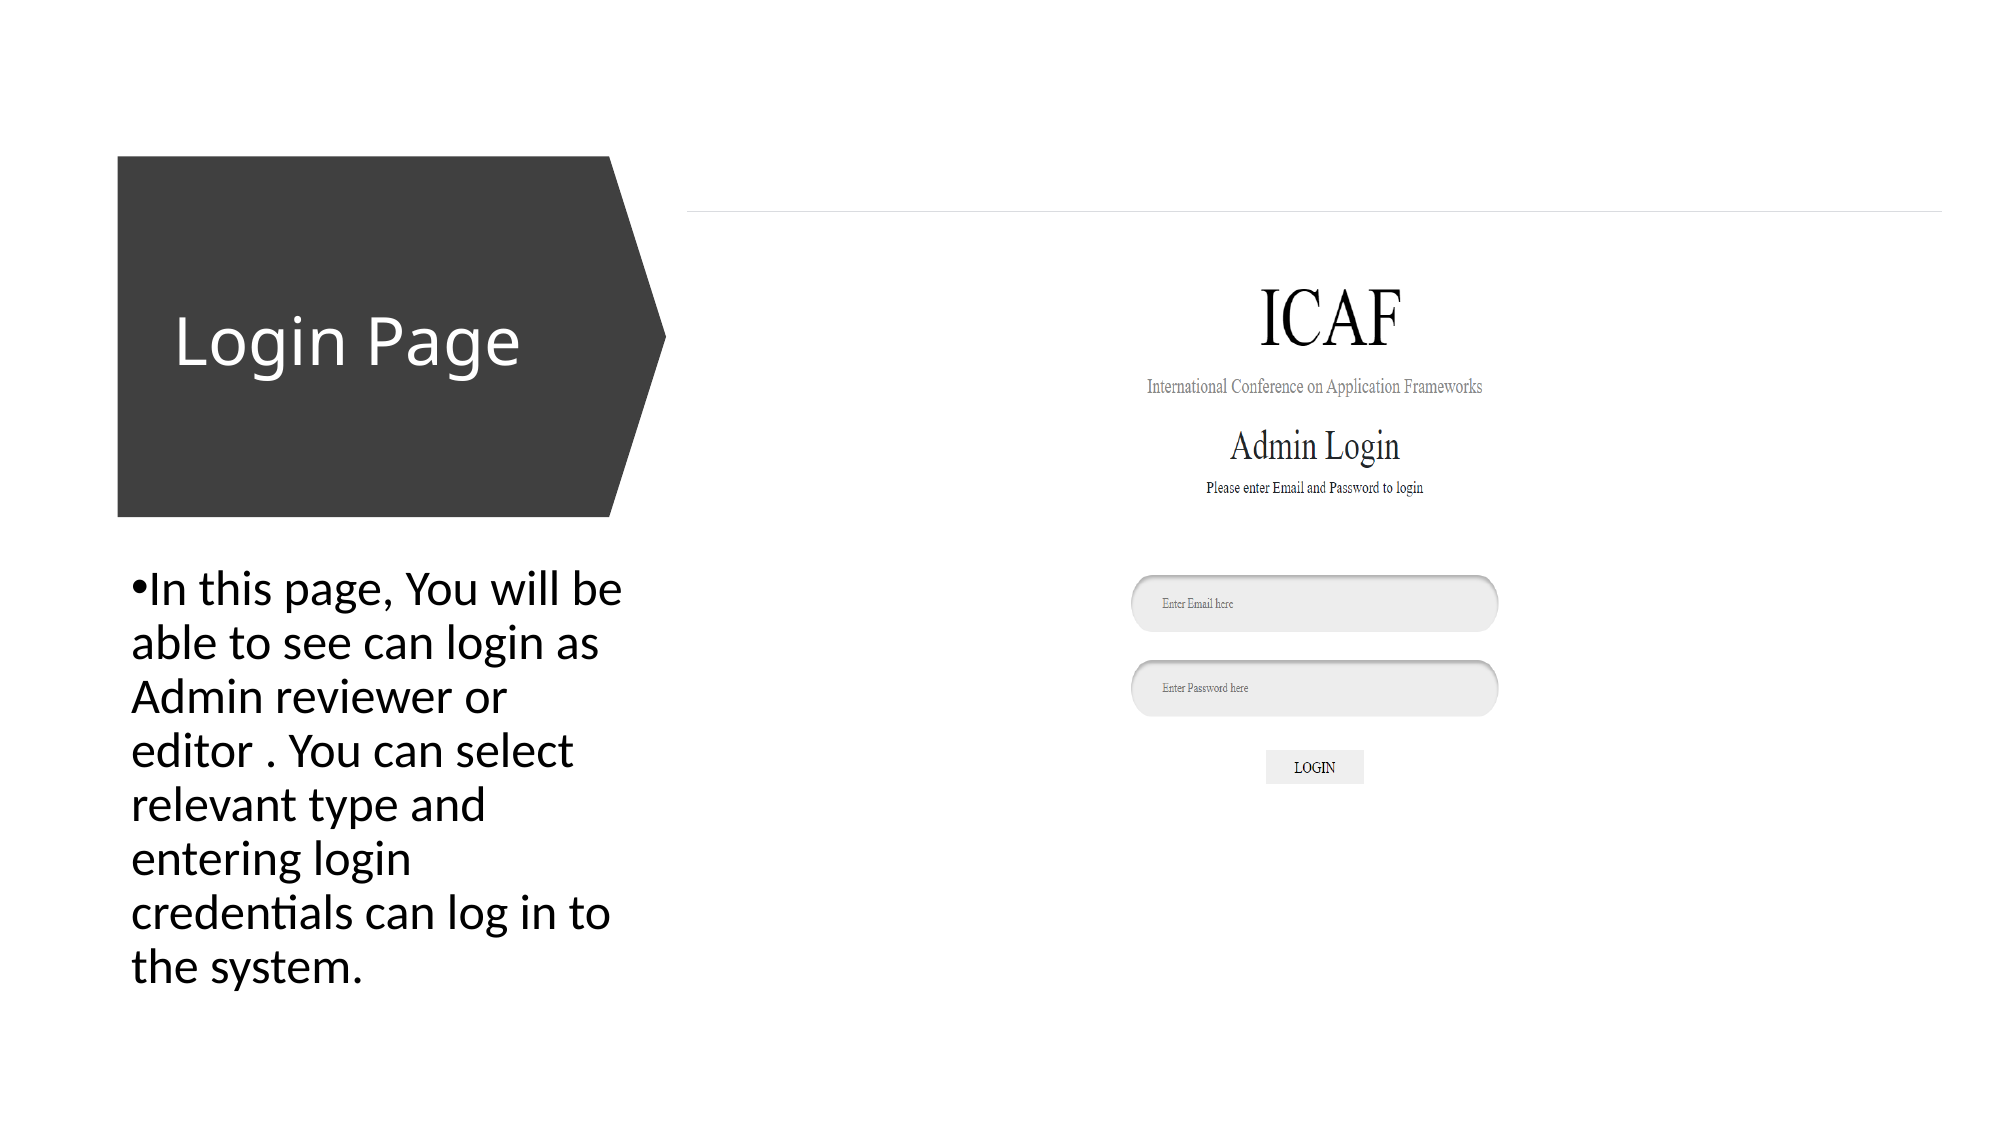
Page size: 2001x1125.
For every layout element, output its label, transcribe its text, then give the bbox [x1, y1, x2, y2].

text_box [116, 155, 668, 519]
title Login Page [158, 197, 597, 490]
picture [687, 209, 1942, 1011]
text_box In this page, You will be able to see can login as Admin reviewer or editor . You can select relevant type and entering login credentials can log in to the system. [116, 555, 653, 1065]
